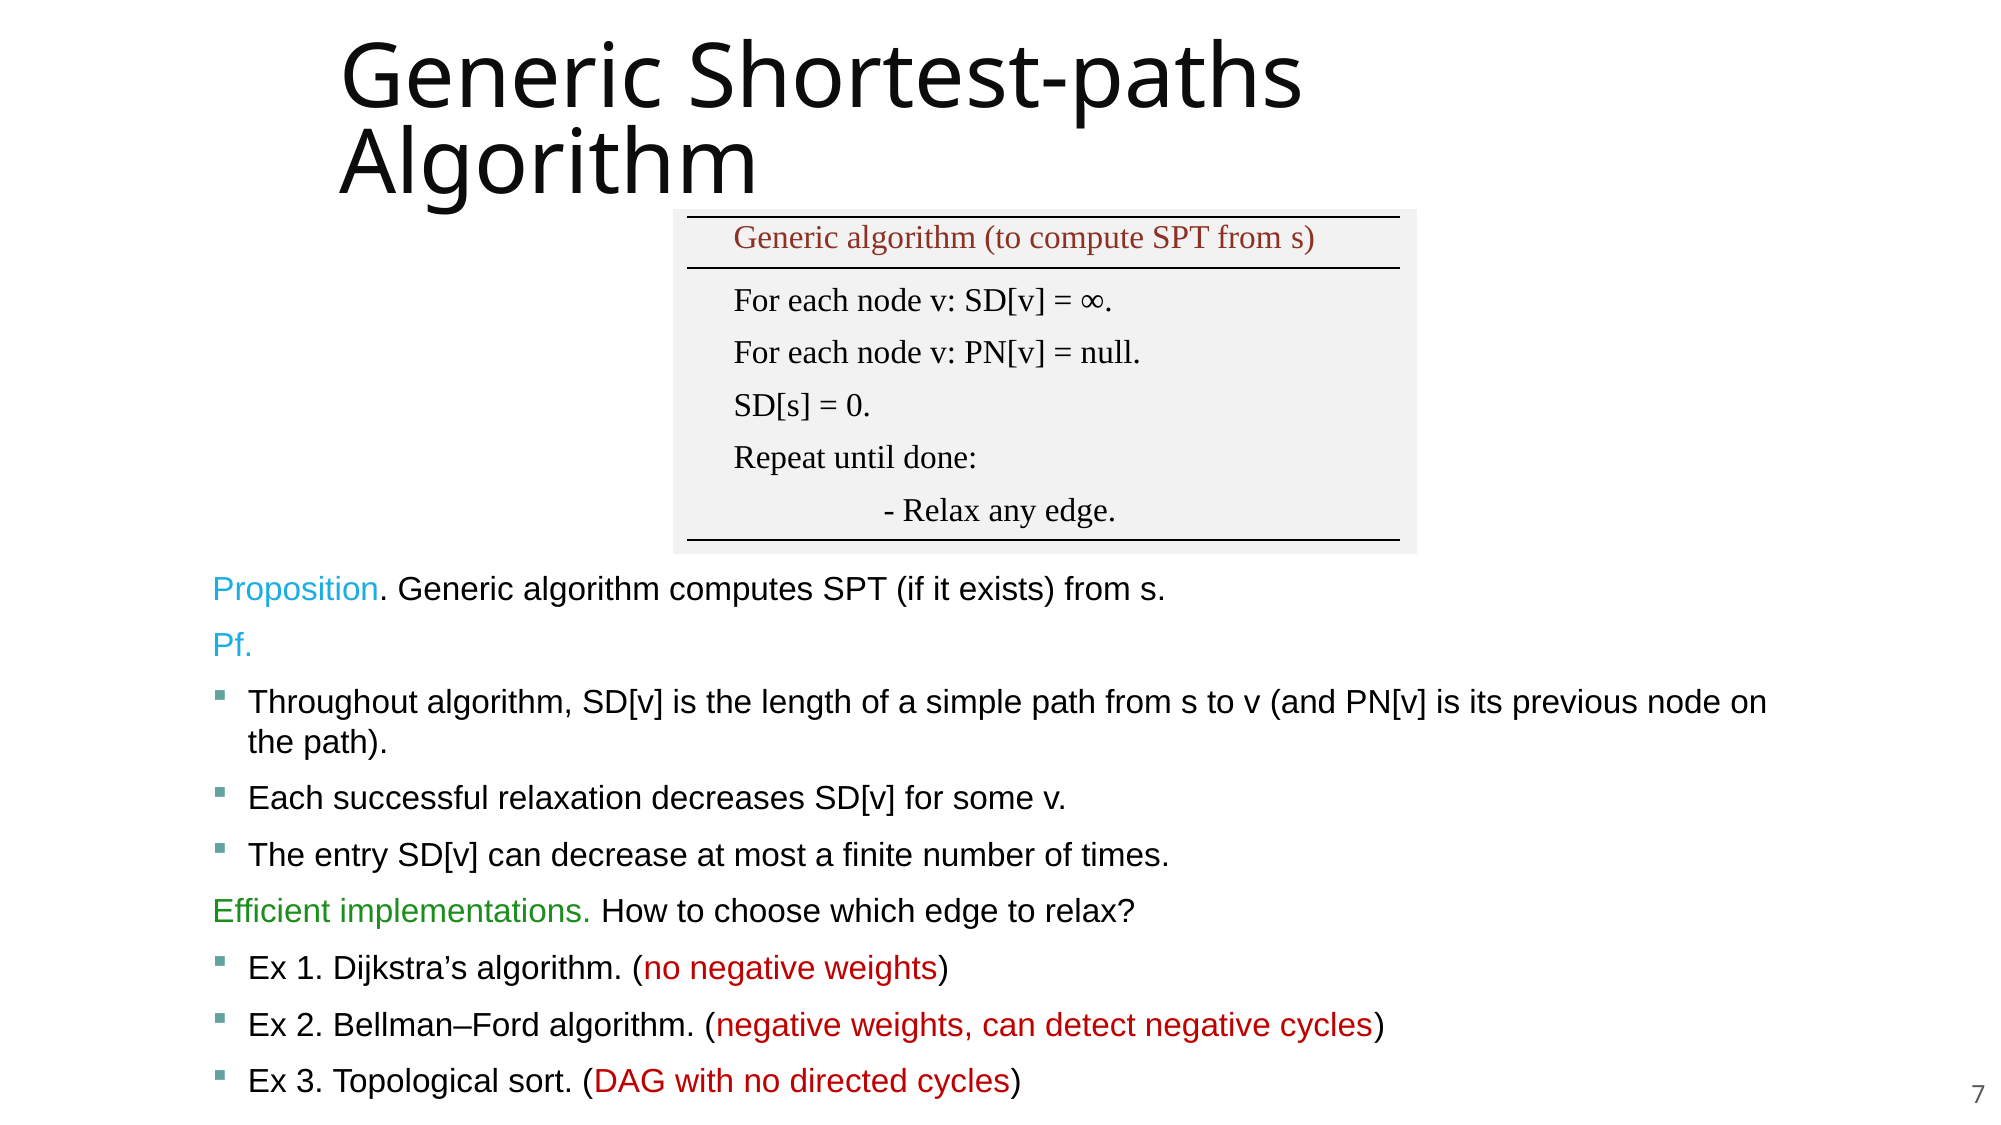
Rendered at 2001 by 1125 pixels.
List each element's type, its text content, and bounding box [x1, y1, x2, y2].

title Generic Shortest-paths Algorithm [324, 31, 1675, 219]
text_box Generic algorithm (to compute SPT from s) For each node v: SD[v] = ∞. For each node v: PN[v] = null. SD[s] = 0. Repeat until done: - Relax any edge. [733, 275, 1392, 528]
text_box [673, 209, 1417, 554]
text_box Generic algorithm (to compute SPT from s) For each node v: SD[v] = ∞. For each node v: PN[v] = null. SD[s] = 0. Repeat until done: - Relax any edge. [733, 226, 1392, 266]
text_box Proposition. Generic algorithm computes SPT (if it exists) from s. Pf. Throughout algorithm, SD[v] is the length of a simple path from s to v (and PN[v] is its previous node on the path). Each successful relaxation decreases SD[v] for some v. The entry SD[v] can decrease at most a finite number of times. Efficient implementations. How to choose which edge to relax? Ex 1. Dijkstra’s algorithm. (no negative weights) Ex 2. Bellman–Ford algorithm. (negative weights, can detect negative cycles) Ex 3. Topological sort. (DAG with no directed cycles) [197, 559, 1828, 1107]
